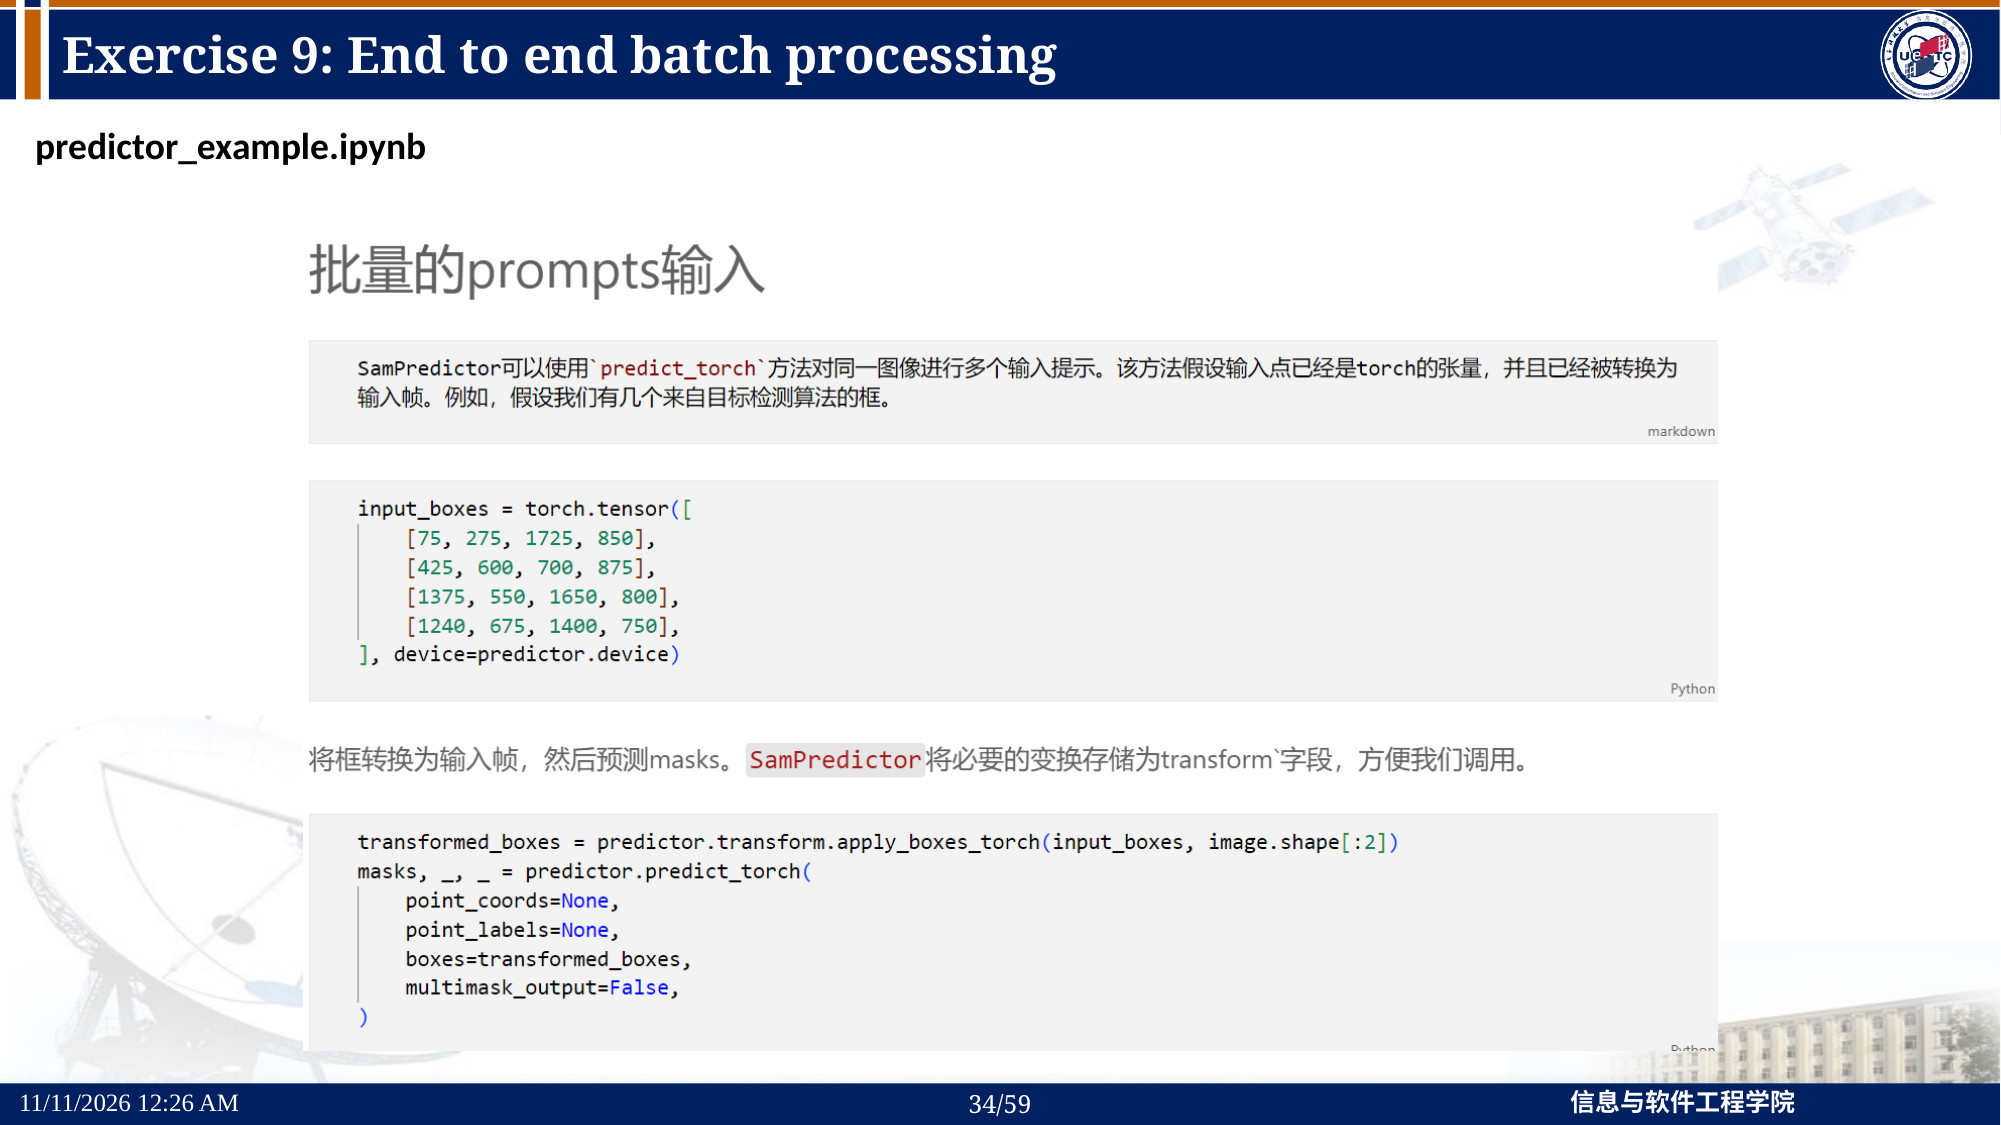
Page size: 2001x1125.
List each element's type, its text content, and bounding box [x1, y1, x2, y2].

picture [1880, 9, 1977, 102]
picture [0, 0, 2001, 1125]
text_box predictor_example.ipynb [20, 114, 958, 175]
title Exercise 9: End to end batch processing [47, 12, 1822, 103]
